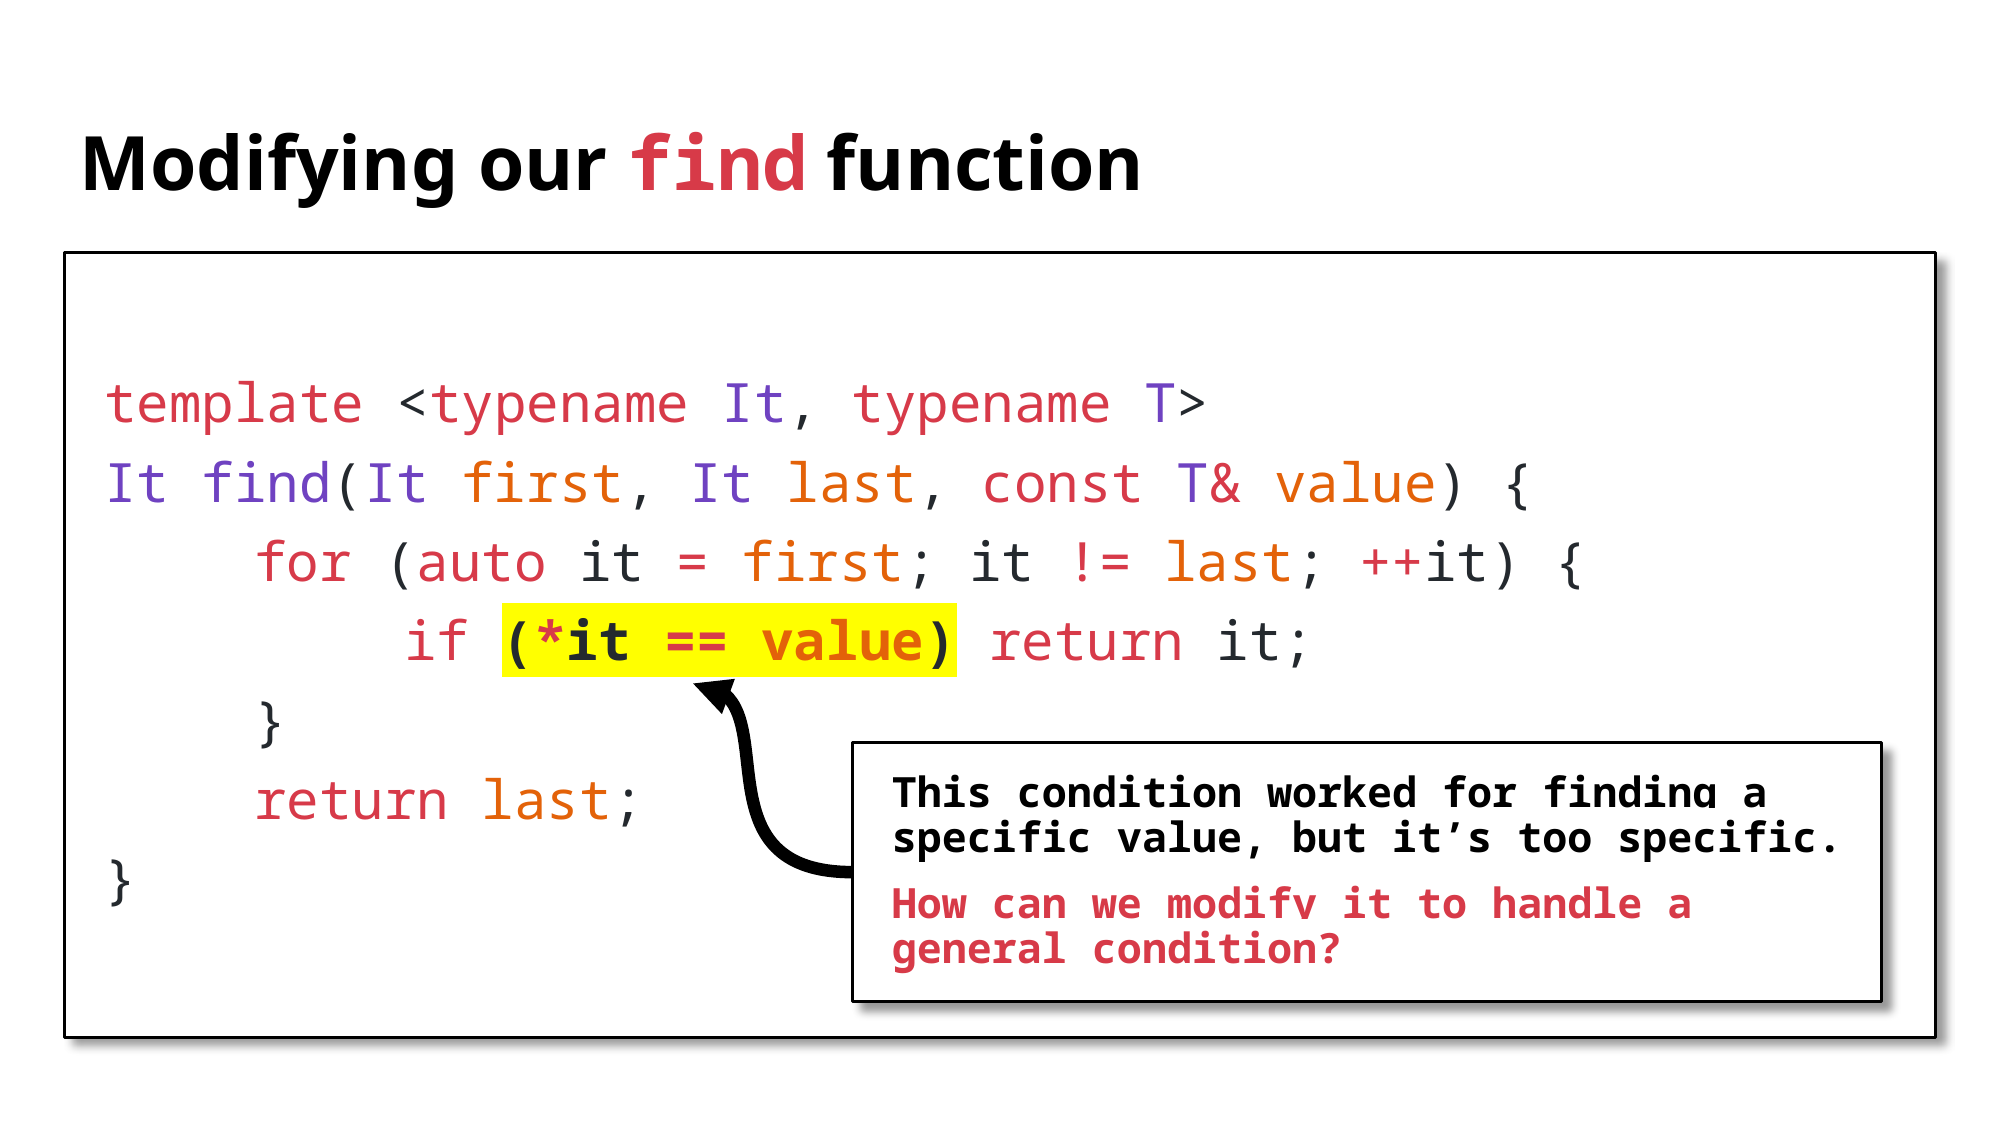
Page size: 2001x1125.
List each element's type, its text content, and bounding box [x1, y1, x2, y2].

list template <typename It, typename T> It find(It first, It last, const T& value) { for (auto it = first; it != last; ++it) { if (*it == value) return it; } return last; } [63, 251, 1937, 1039]
title Modifying our find function [64, 103, 1936, 230]
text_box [692, 682, 853, 873]
text_box This condition worked for finding a specific value, but it’s too specific. How can we modify it to handle a general condition? [852, 742, 1882, 1002]
